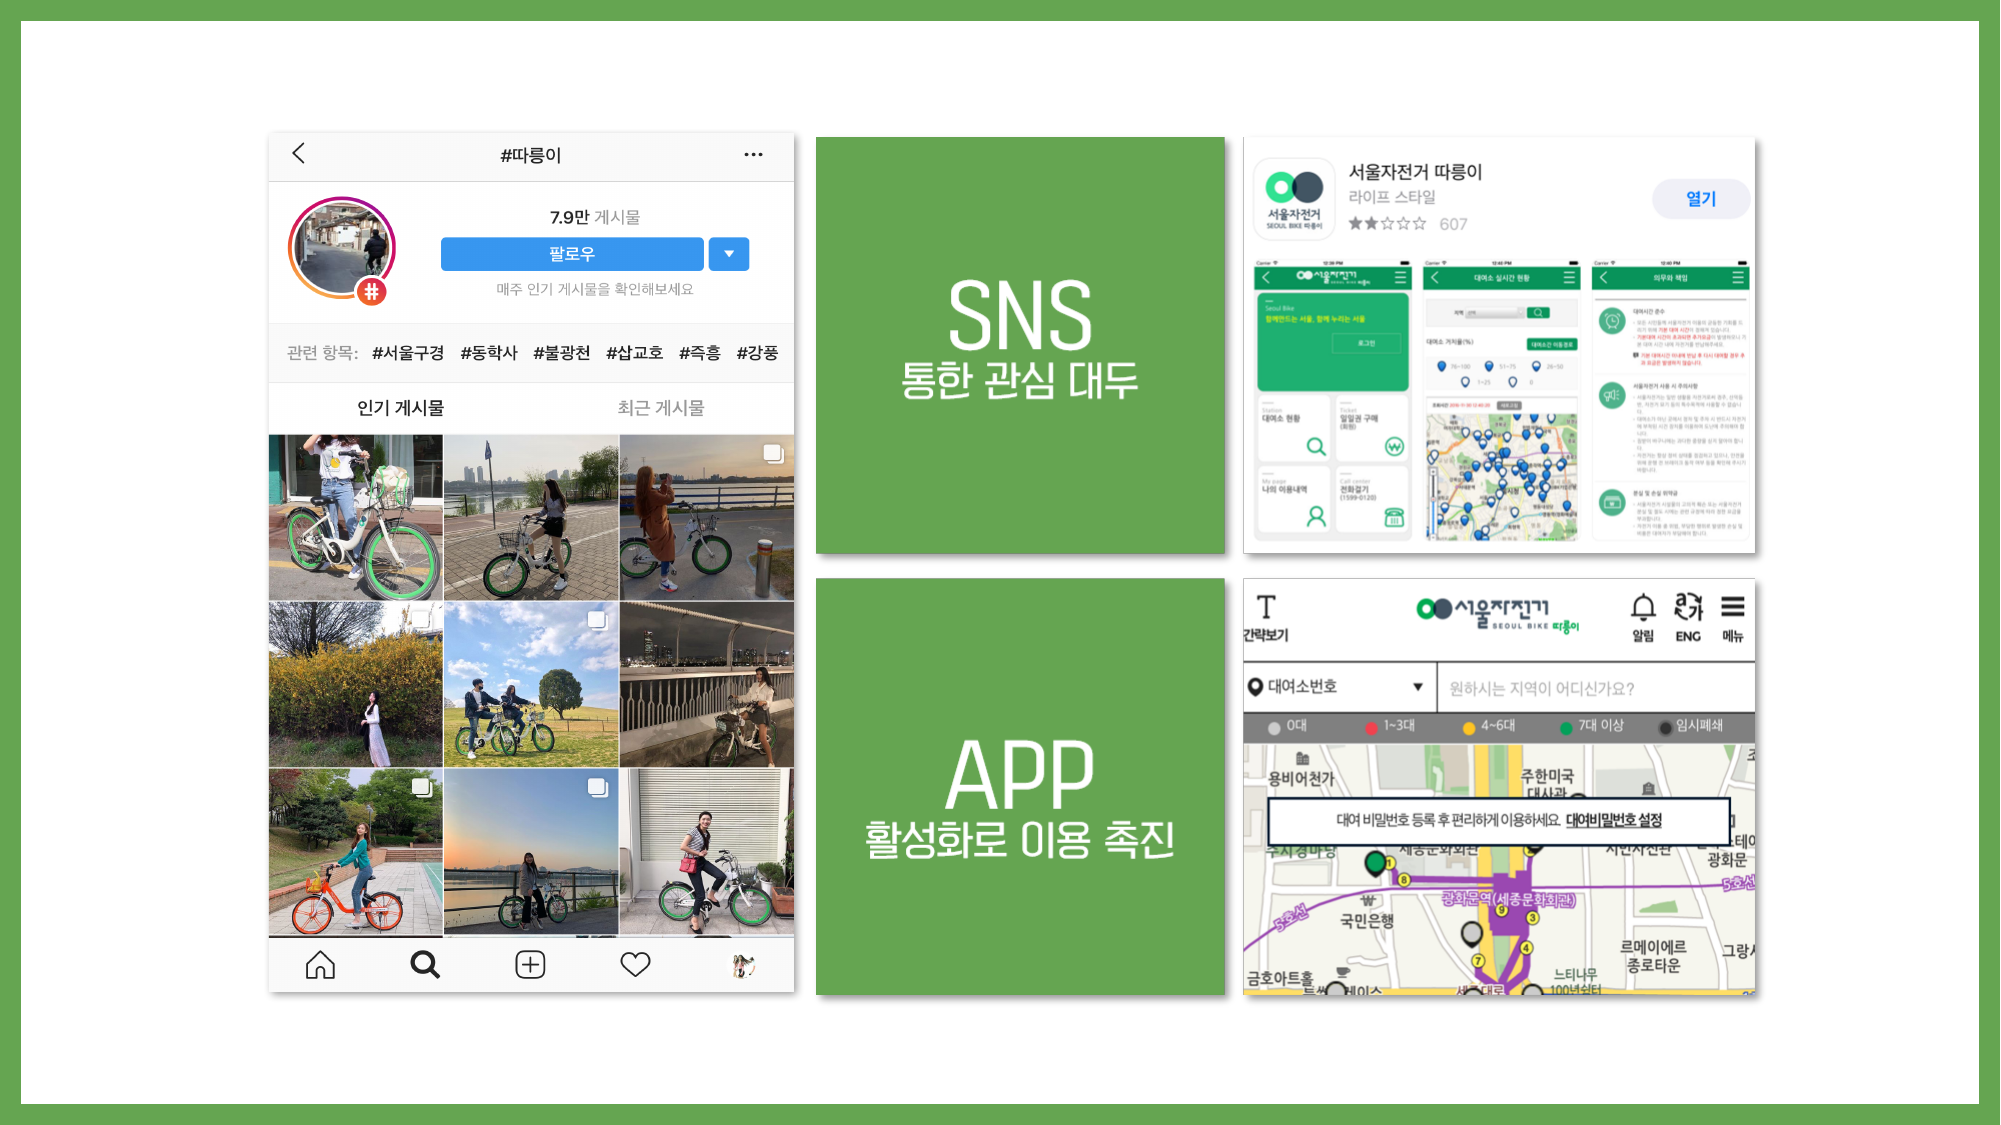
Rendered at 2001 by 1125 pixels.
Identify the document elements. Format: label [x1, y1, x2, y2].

picture [812, 133, 1768, 1008]
list [268, 133, 794, 992]
text_box [0, 0, 2000, 1125]
